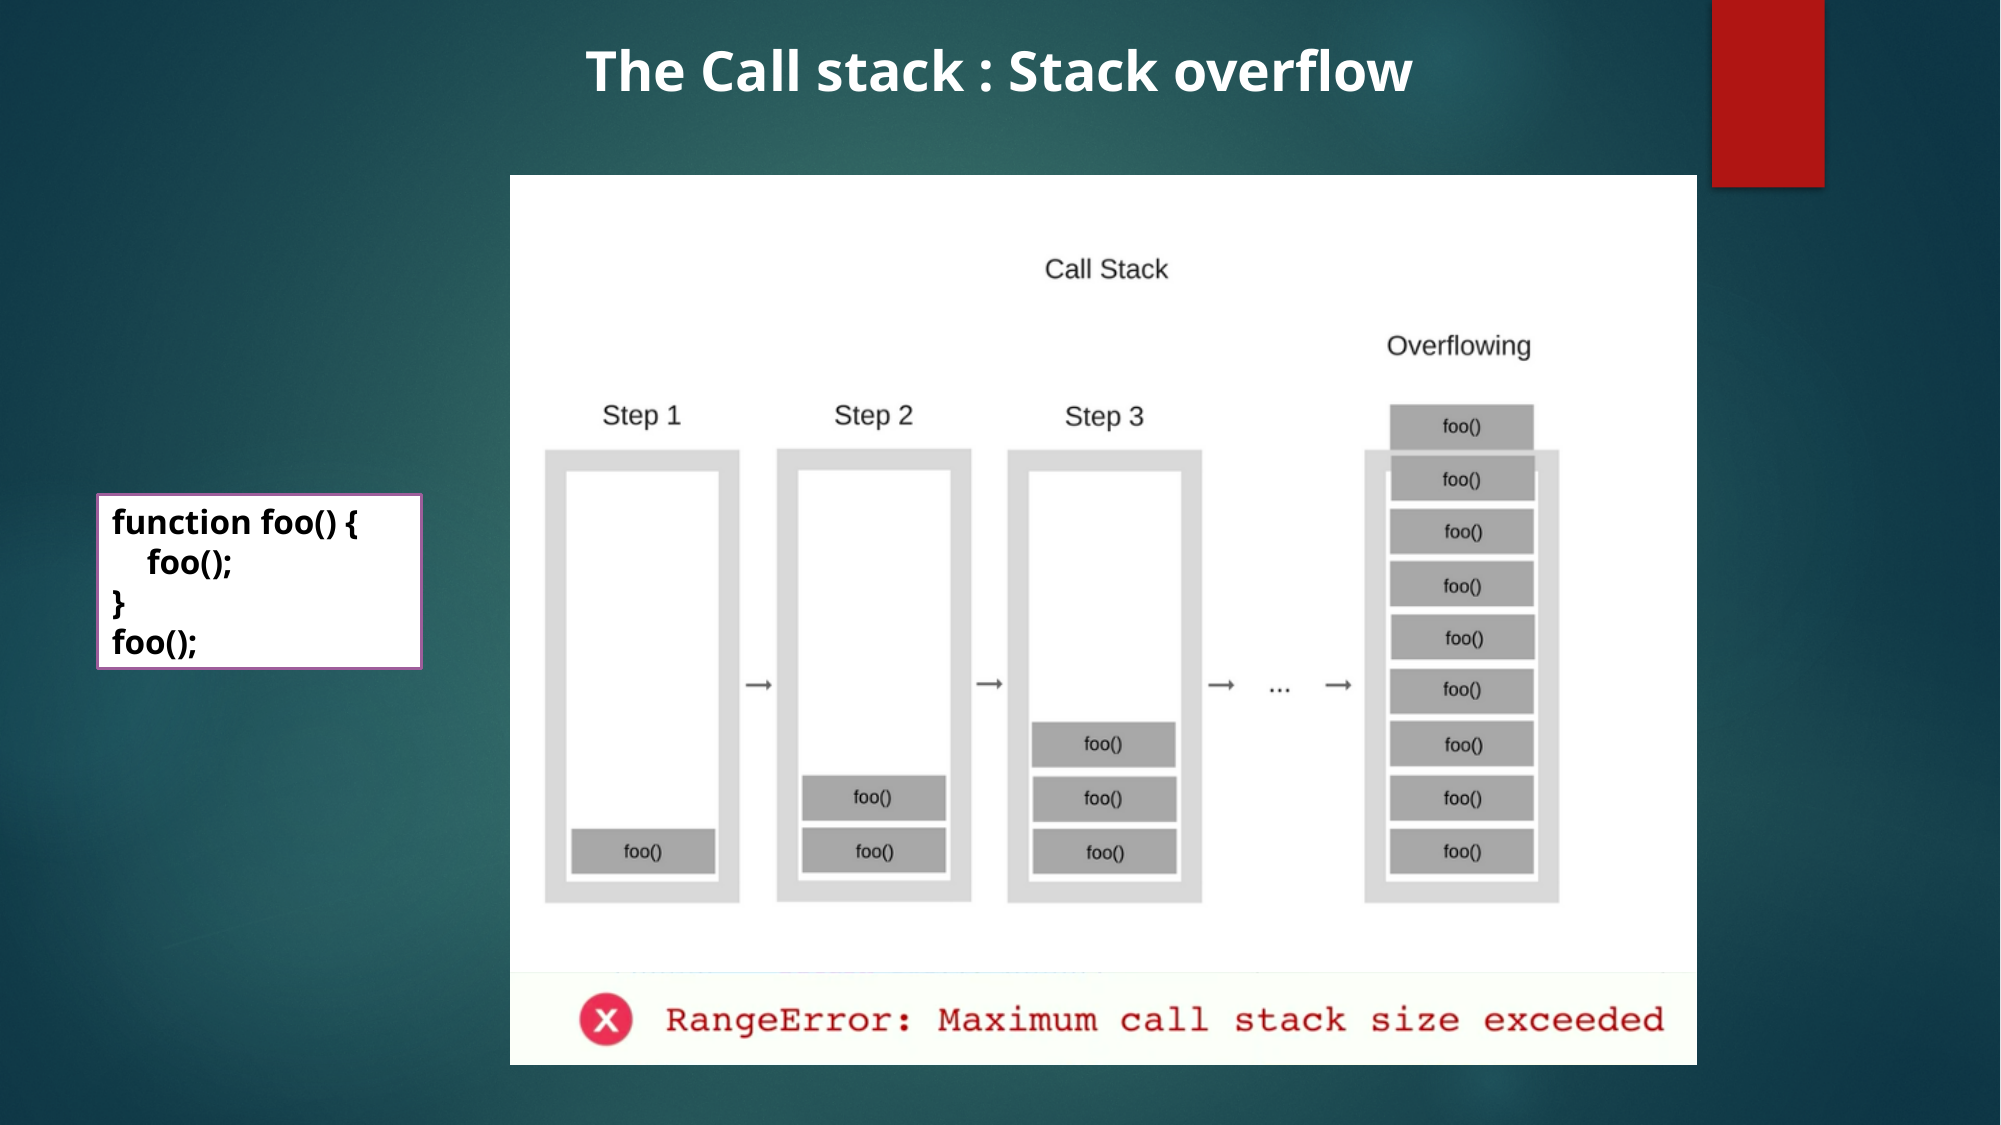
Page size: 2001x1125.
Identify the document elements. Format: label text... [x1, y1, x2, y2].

text_box The Call stack : Stack overflow [570, 36, 1447, 127]
text_box function foo() { foo(); } foo(); [96, 493, 423, 670]
picture [0, 0, 1697, 1125]
